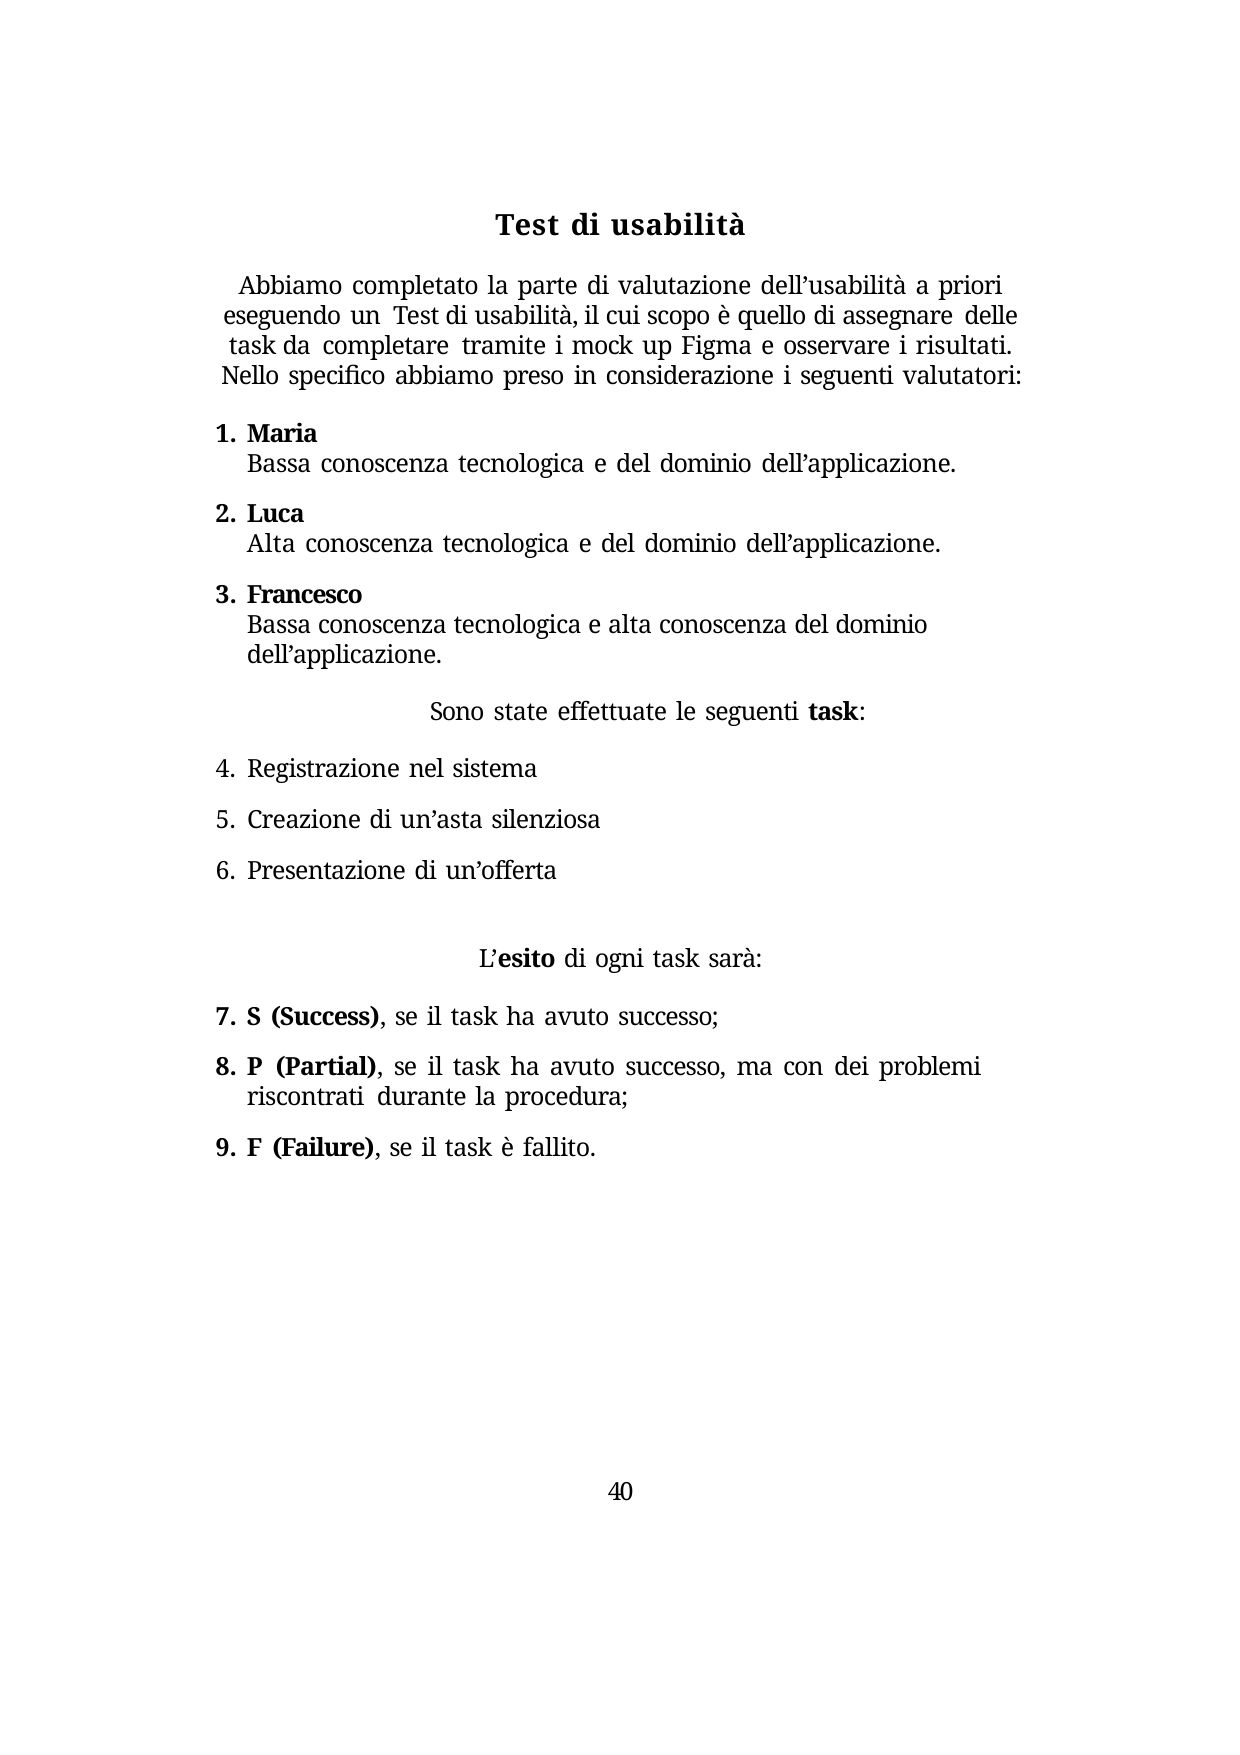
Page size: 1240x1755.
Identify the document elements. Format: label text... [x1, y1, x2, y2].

text_box Test di usabilità Abbiamo completato la parte di valutazione dell’usabilità a priori eseguendo un Test di usabilità, il cui scopo è quello di assegnare delle task da completare tramite i mock up Figma e osservare i risultati. Nello specifico abbiamo preso in considerazione i seguenti valutatori: Maria Bassa conoscenza tecnologica e del dominio dell’applicazione. Luca Alta conoscenza tecnologica e del dominio dell’applicazione. Francesco Bassa conoscenza tecnologica e alta conoscenza del dominio dell’applicazione. Sono state effettuate le seguenti task: Registrazione nel sistema Creazione di un’asta silenziosa Presentazione di un’offerta L’esito di ogni task sarà: S (Success), se il task ha avuto successo; P (Partial), se il task ha avuto successo, ma con dei problemi riscontrati durante la procedura; F (Failure), se il task è fallito. [192, 203, 1057, 1162]
slide_number 30 [601, 1474, 639, 1755]
